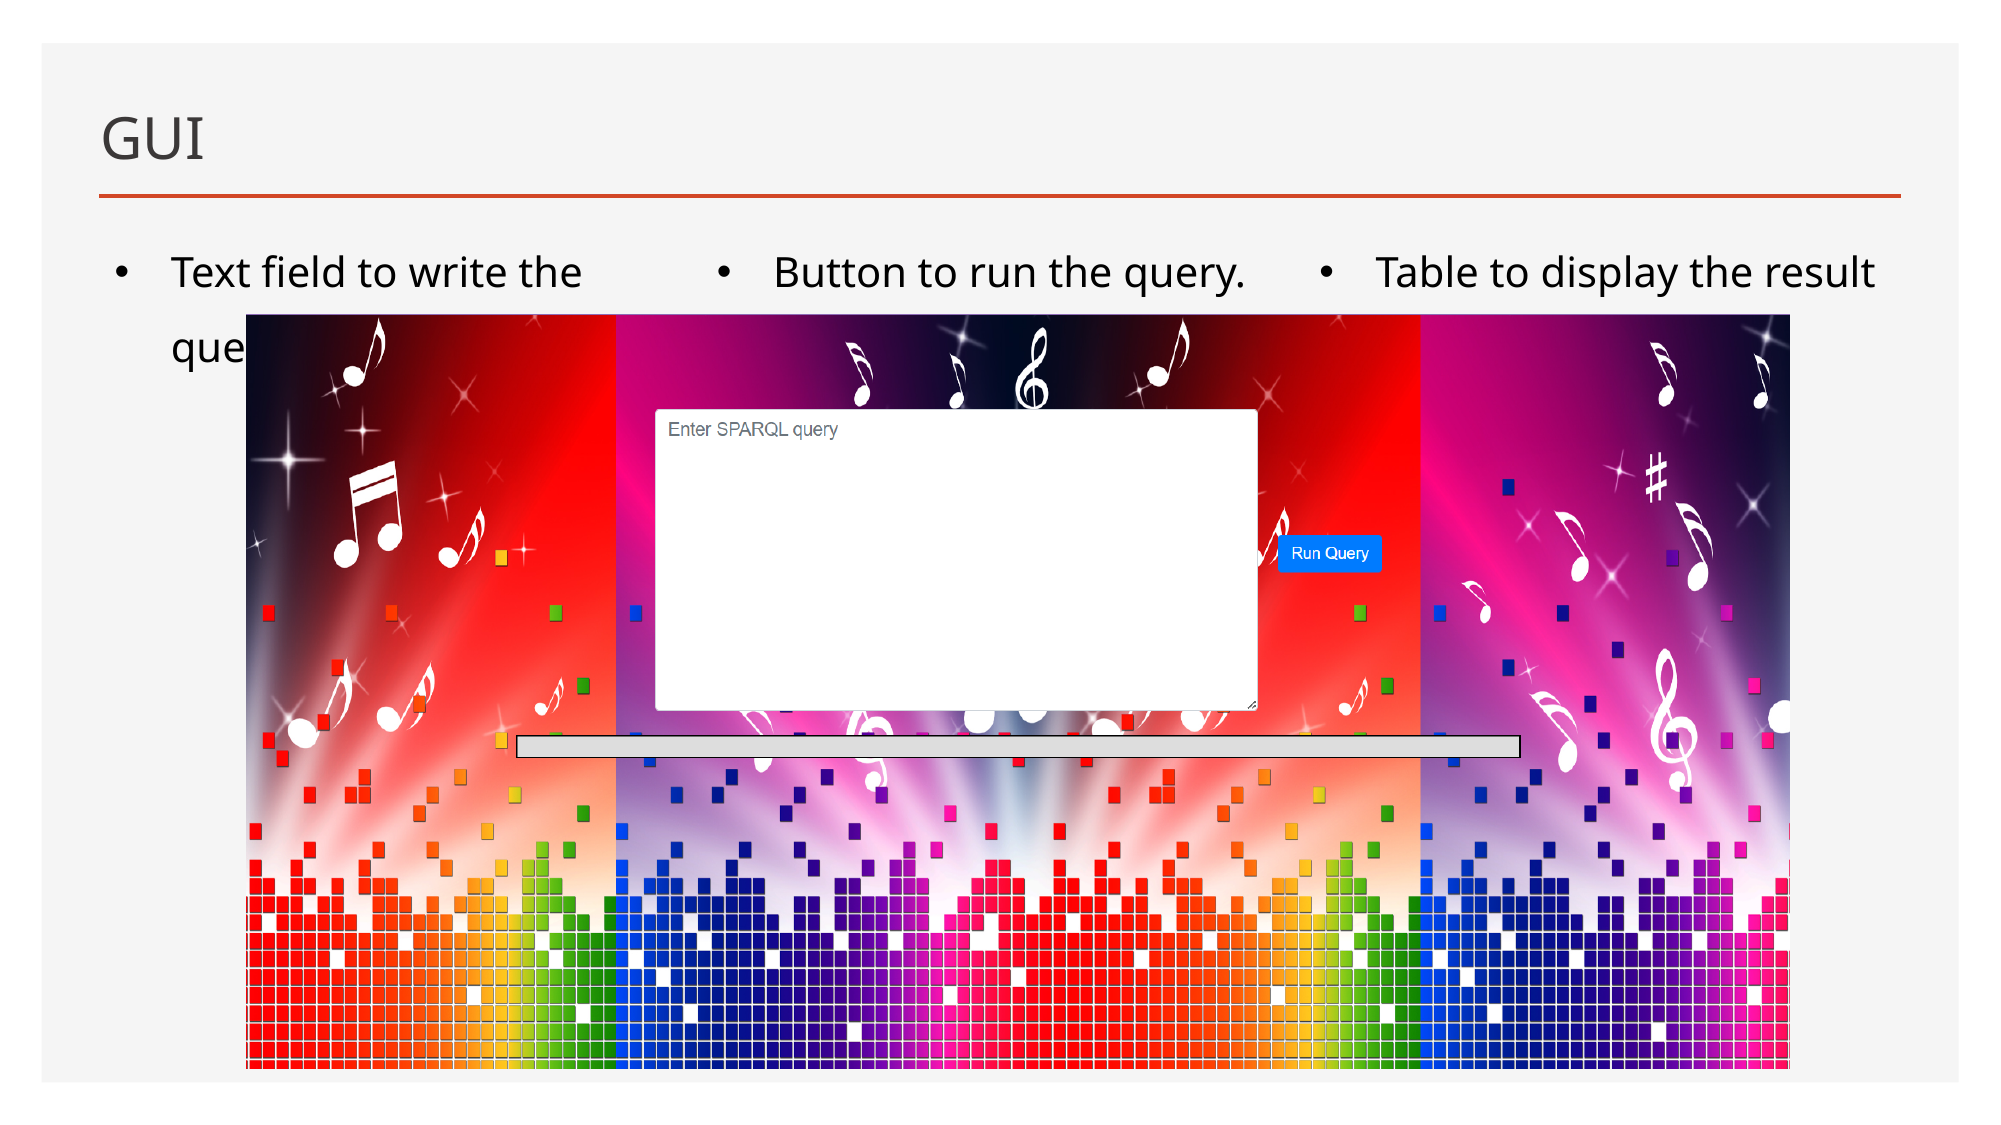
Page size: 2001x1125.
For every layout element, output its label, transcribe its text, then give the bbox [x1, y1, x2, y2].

list Text field to write the queries. Button to run the query. Table to display the result of the query. [99, 213, 1937, 357]
title GUI [85, 73, 1214, 179]
picture [246, 314, 1790, 1069]
